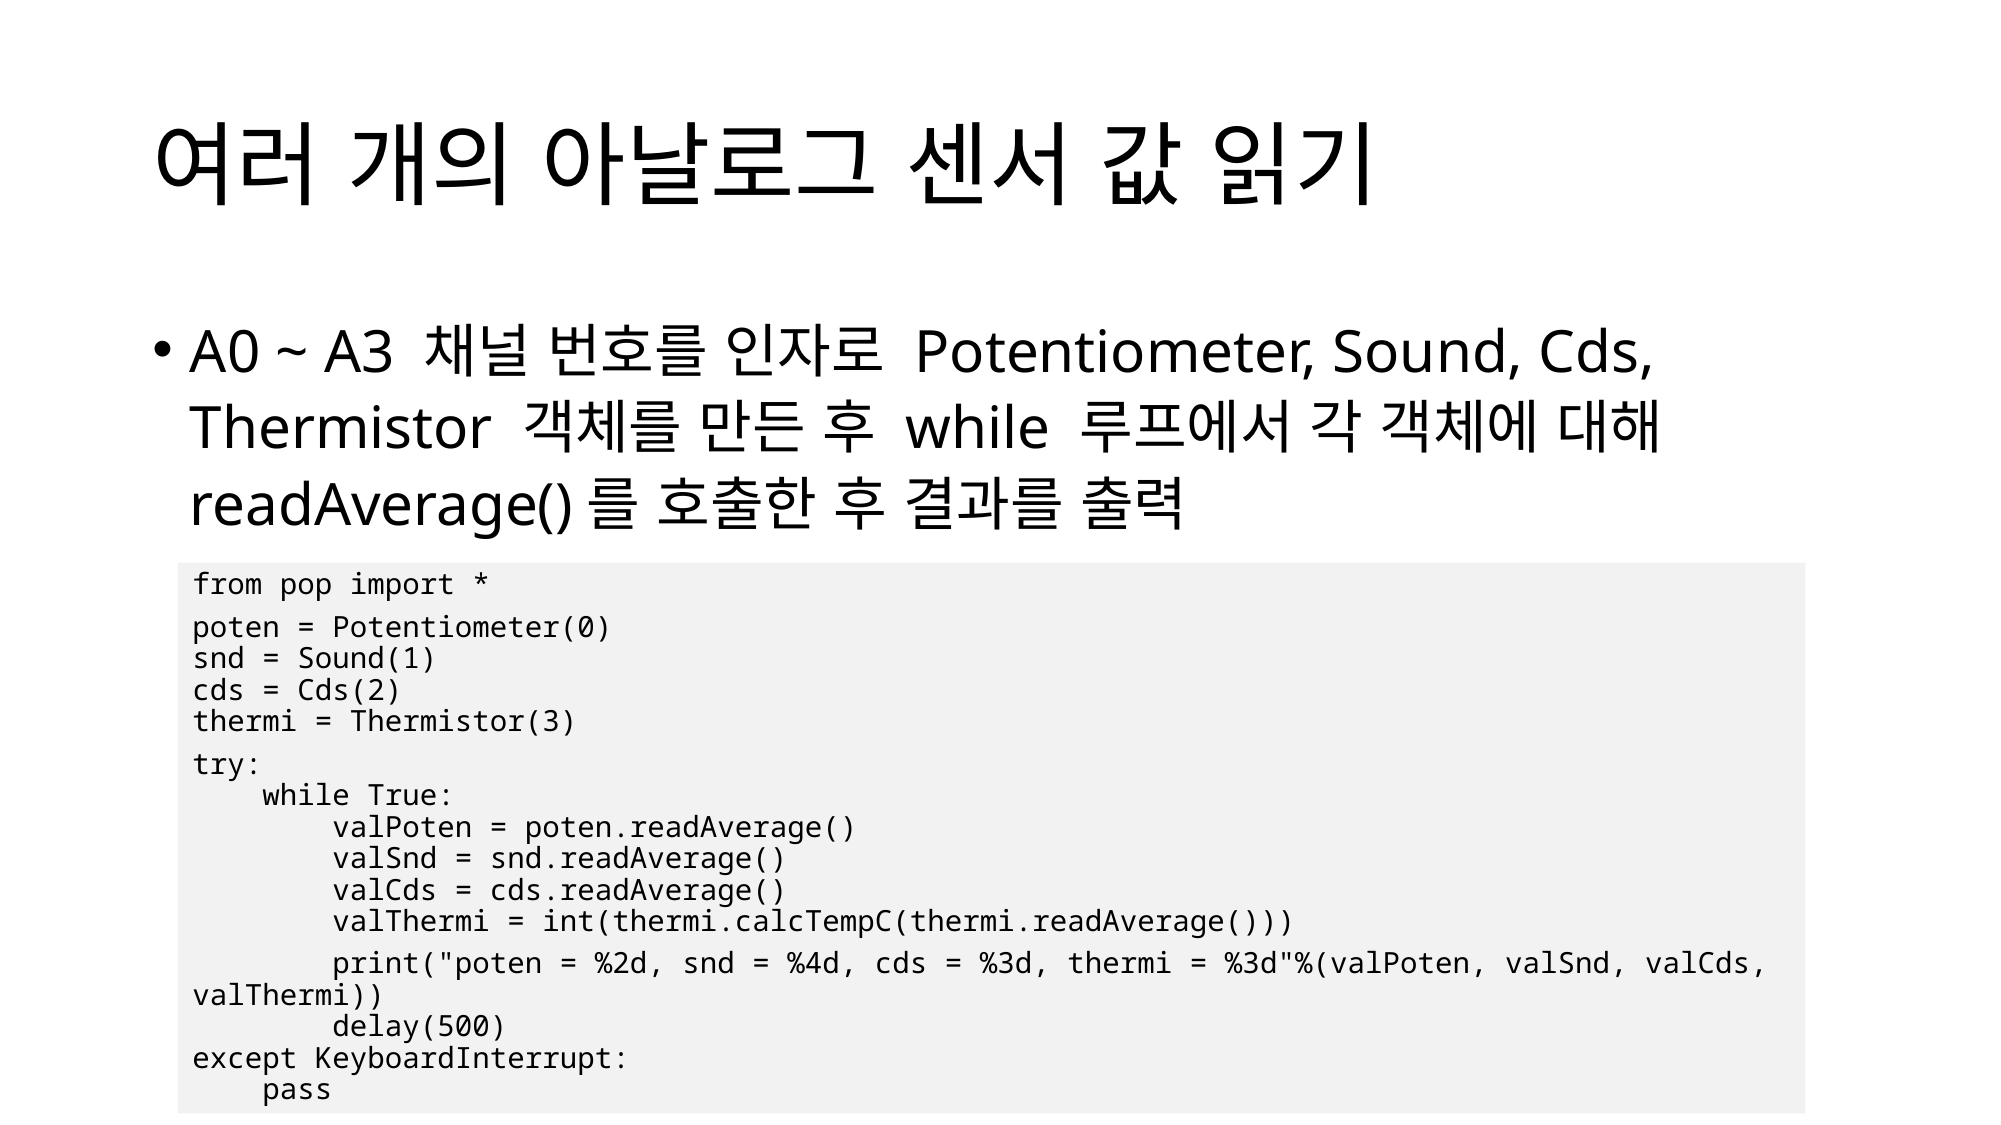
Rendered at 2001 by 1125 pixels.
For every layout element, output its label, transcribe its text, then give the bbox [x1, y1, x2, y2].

text_box from pop import * poten = Potentiometer(0) snd = Sound(1) cds = Cds(2) thermi = Thermistor(3) try: while True: valPoten = poten.readAverage() valSnd = snd.readAverage() valCds = cds.readAverage() valThermi = int(thermi.calcTempC(thermi.readAverage())) print("poten = %2d, snd = %4d, cds = %3d, thermi = %3d"%(valPoten, valSnd, valCds, valThermi)) delay(500) except KeyboardInterrupt: pass [177, 562, 1806, 1114]
title 여러 개의 아날로그 센서 값 읽기 [137, 59, 1863, 278]
list A0 ~ A3 채널 번호를 인자로 Potentiometer, Sound, Cds, Thermistor 객체를 만든 후 while 루프에서 각 객체에 대해 readAverage()를 호출한 후 결과를 출력 [137, 299, 1893, 1099]
